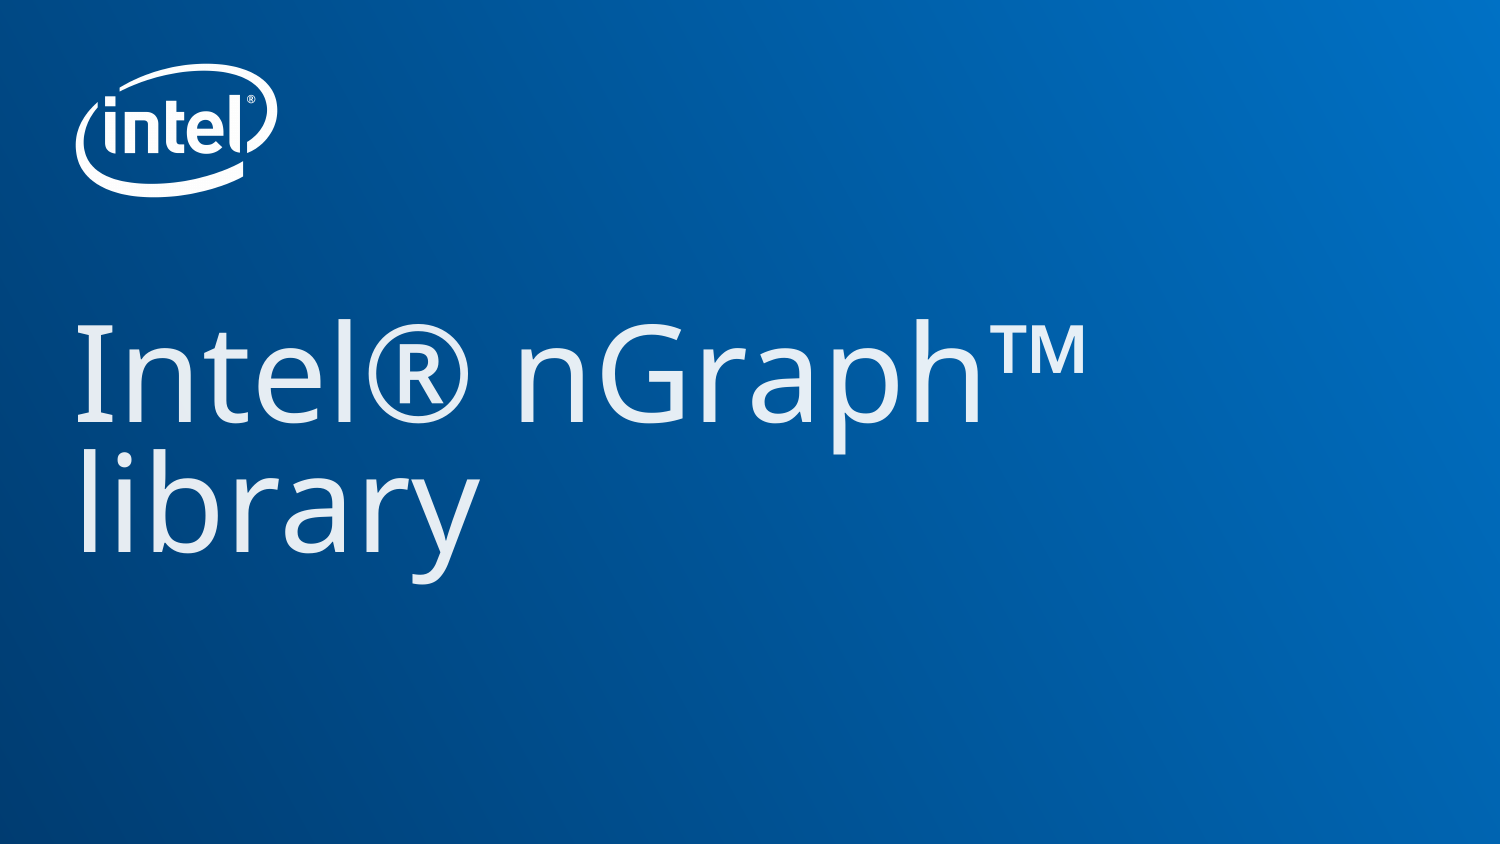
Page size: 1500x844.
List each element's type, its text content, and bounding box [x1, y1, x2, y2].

text_box Intel® nGraph™ library [72, 397, 1421, 579]
picture [74, 62, 279, 199]
